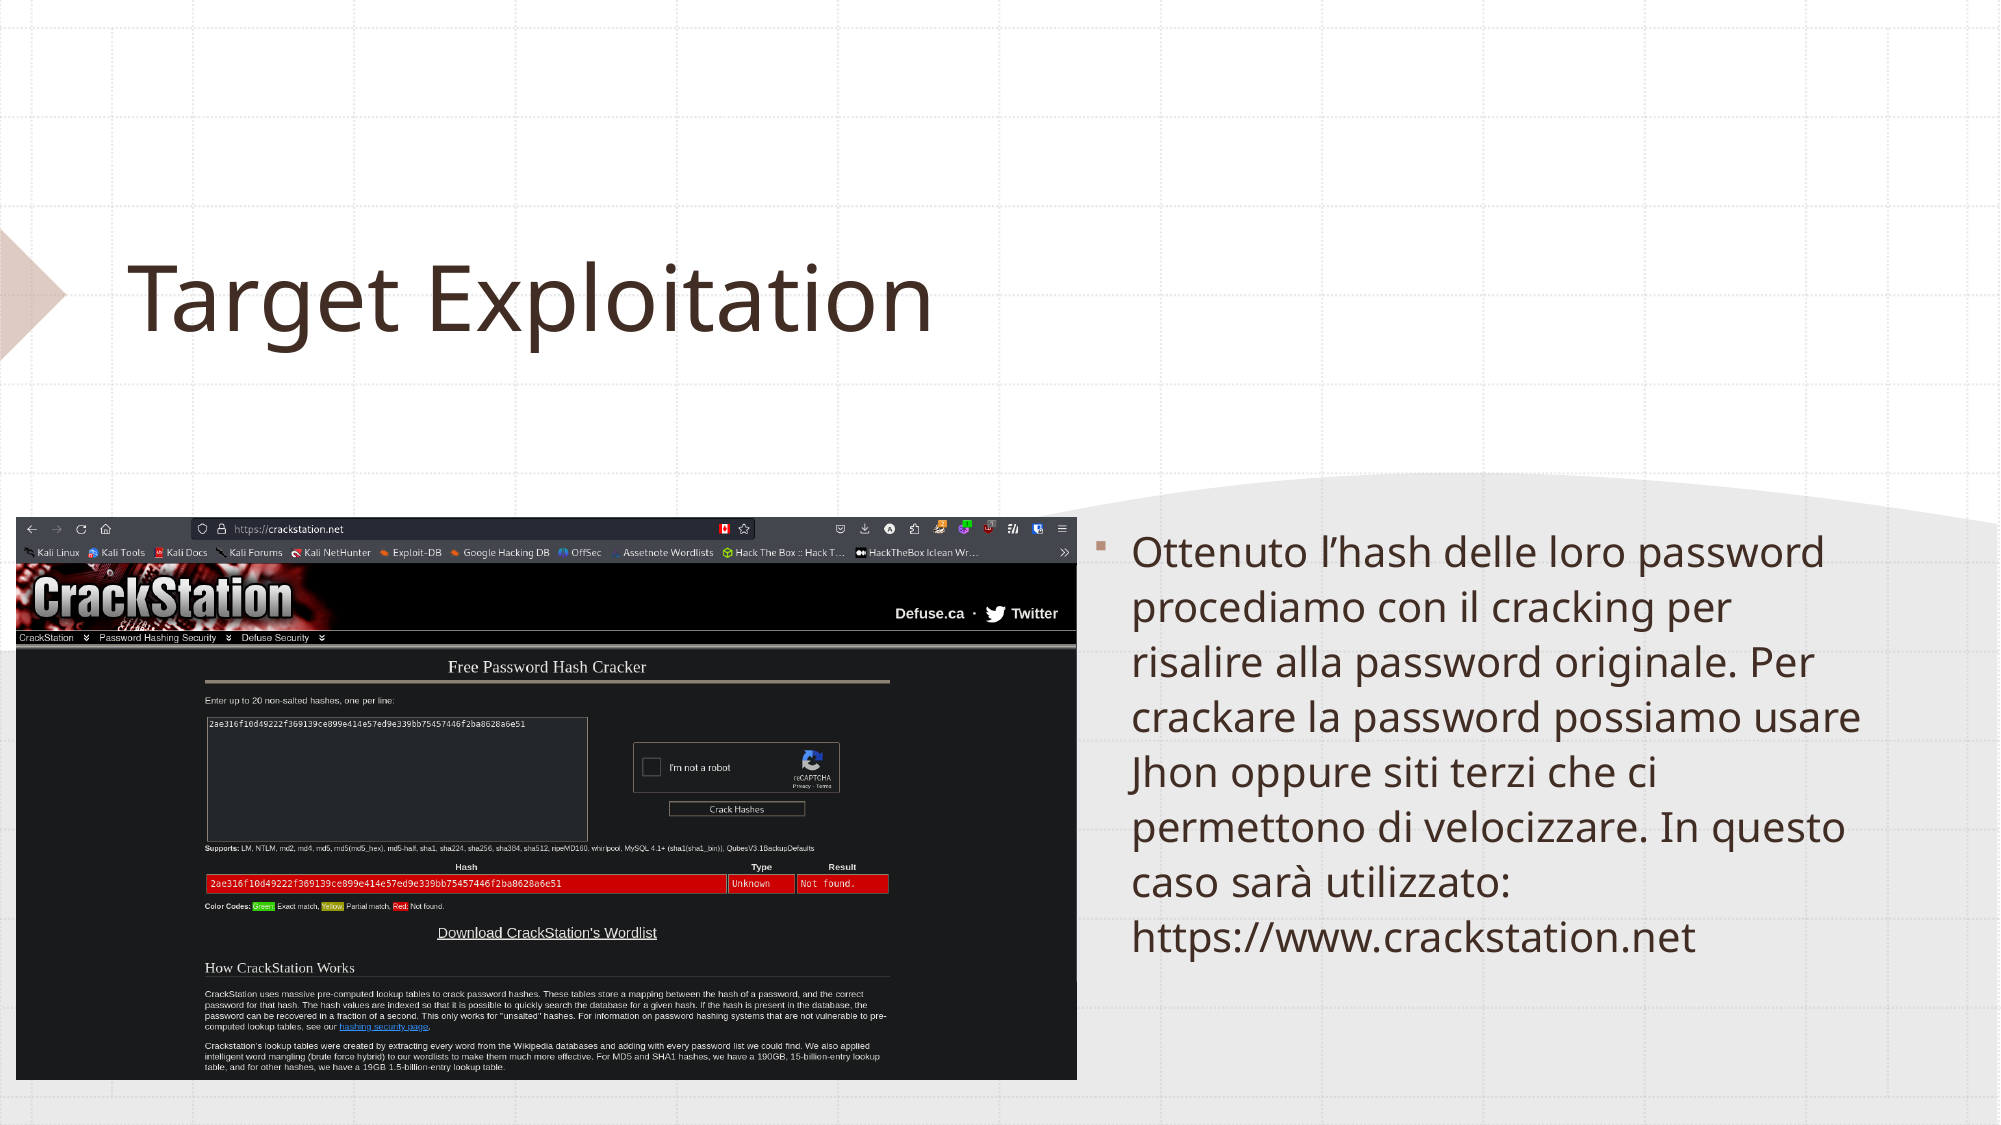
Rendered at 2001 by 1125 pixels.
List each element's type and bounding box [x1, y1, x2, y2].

picture [16, 517, 1077, 1080]
text_box [0, 0, 2000, 1125]
